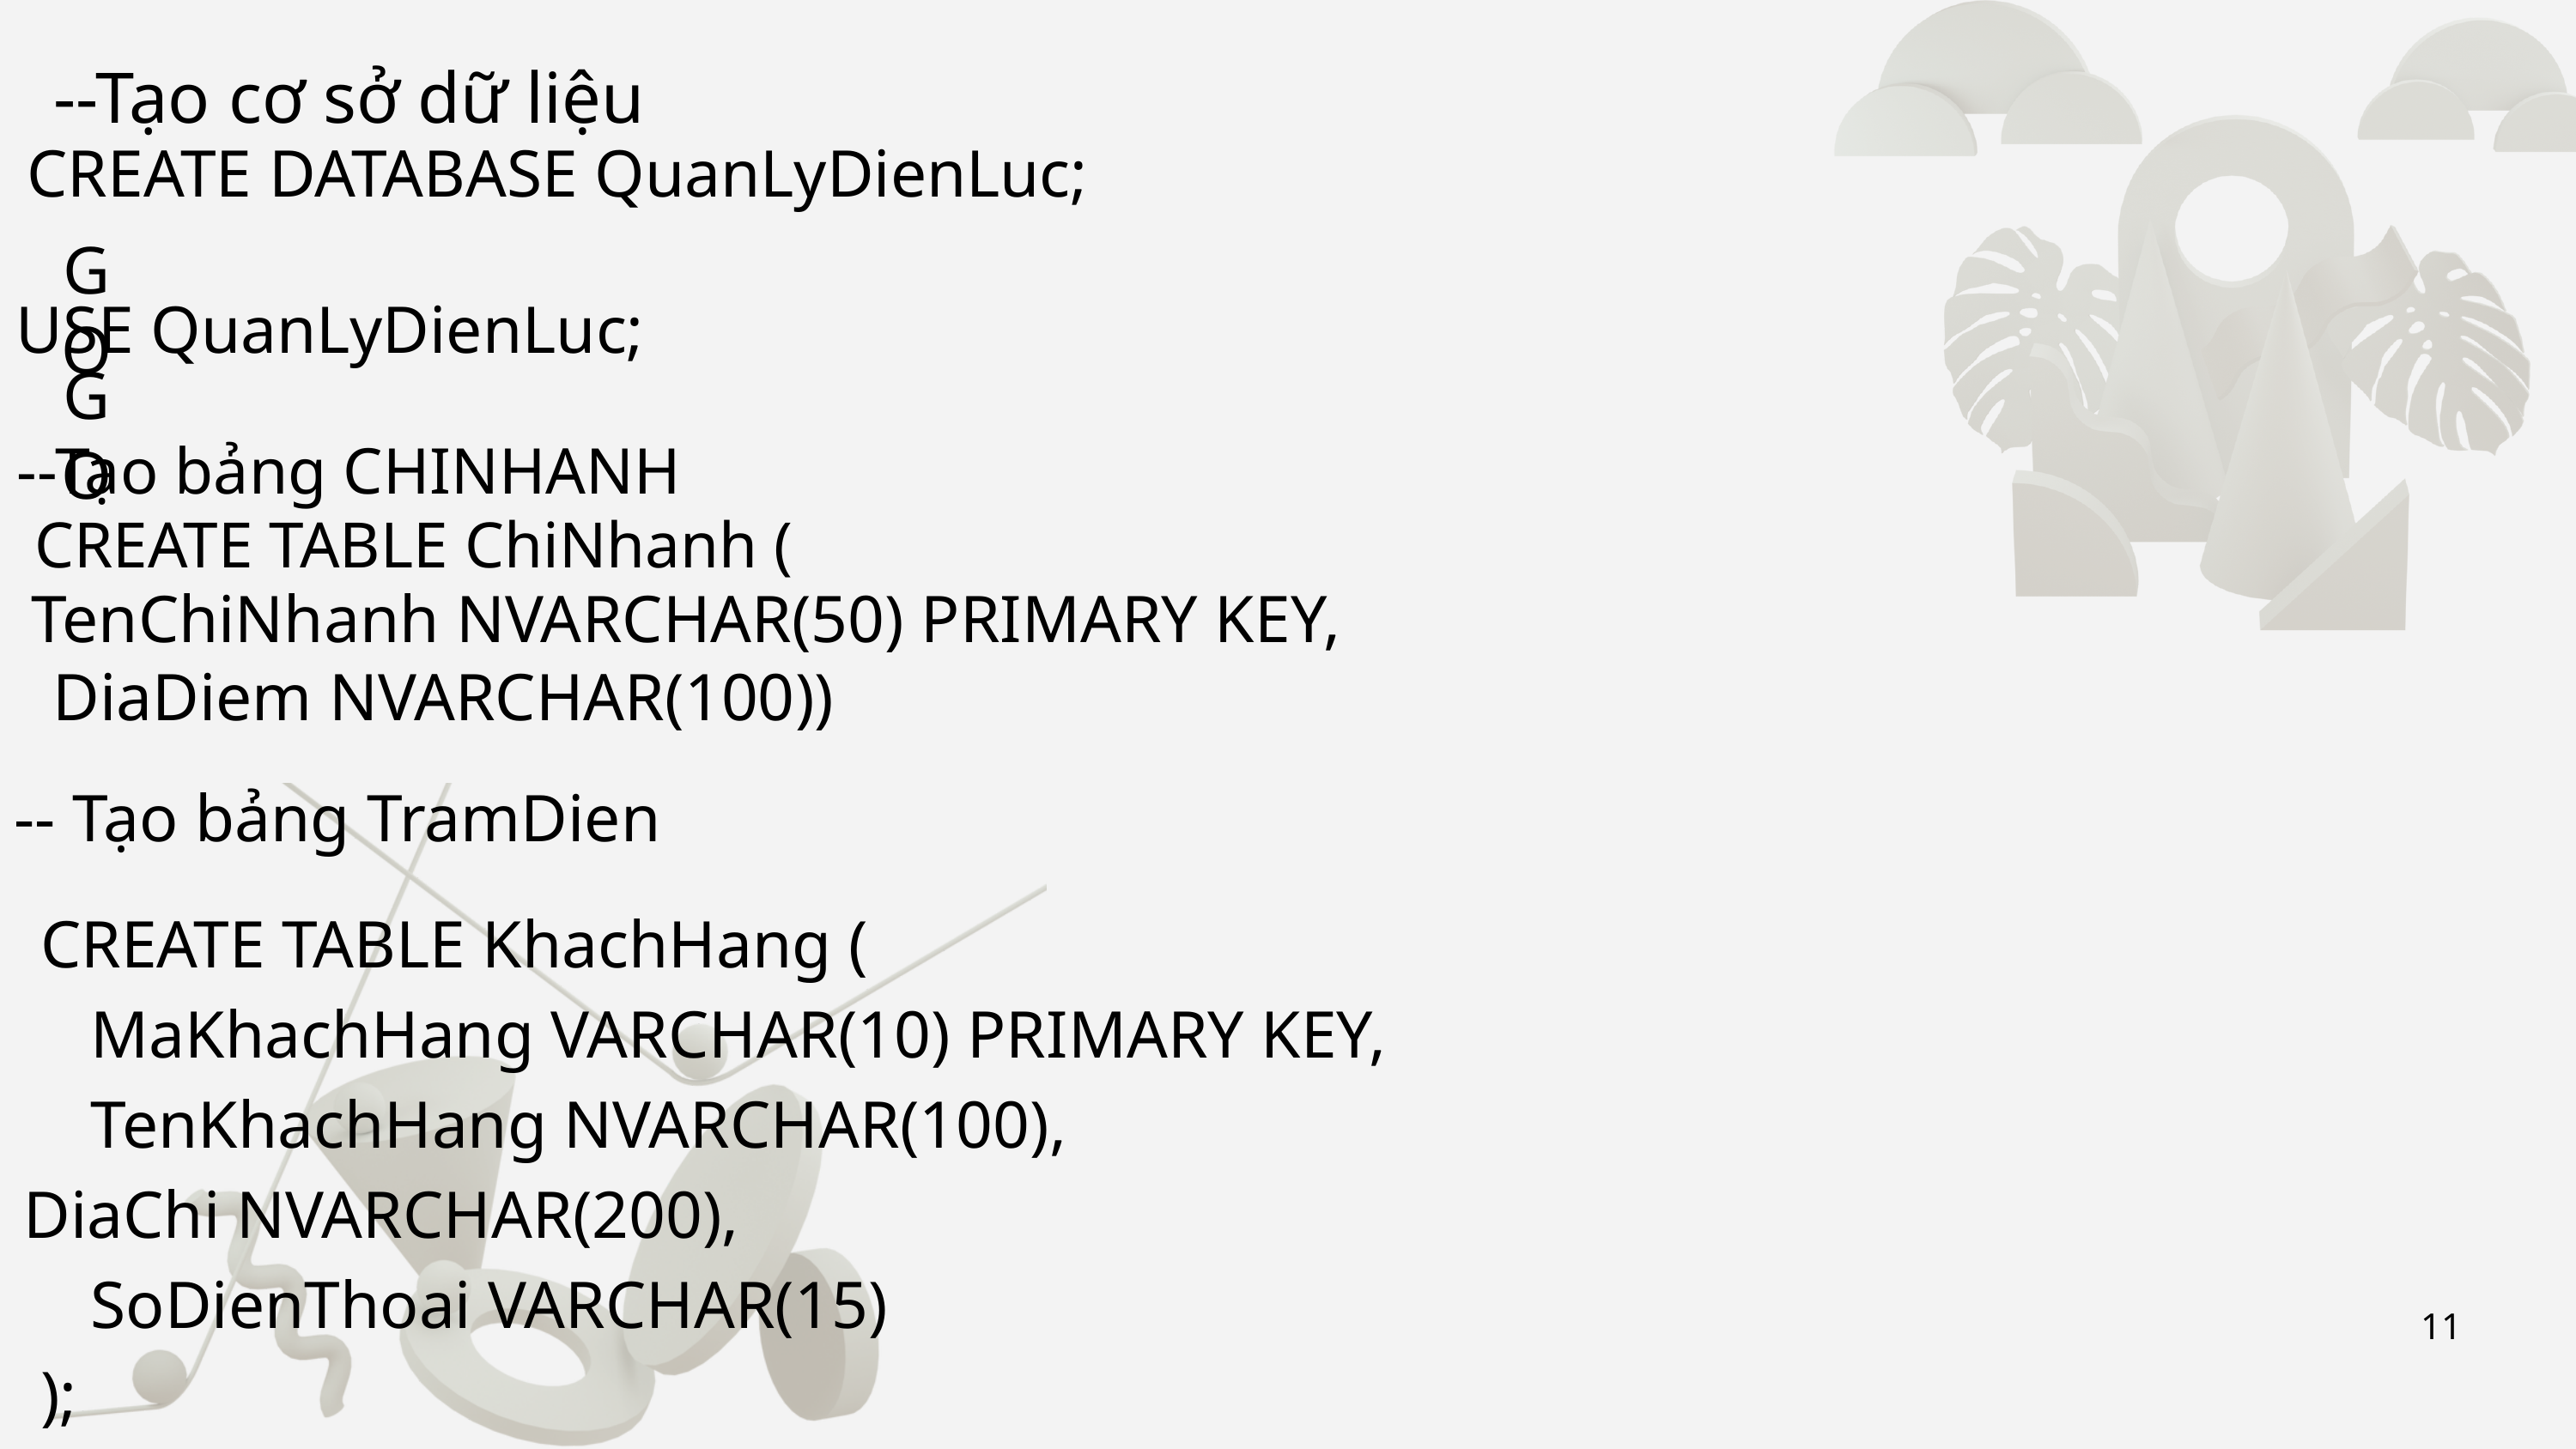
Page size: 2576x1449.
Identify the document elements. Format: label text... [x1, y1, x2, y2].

text_box CREATE TABLE KhachHang ( MaKhachHang VARCHAR(10) PRIMARY KEY, TenKhachHang NVARCHAR(100), DiaChi NVARCHAR(200), SoDienThoai VARCHAR(15) ); [23, 890, 1422, 1449]
text_box DiaDiem NVARCHAR(100)) [43, 654, 844, 813]
text_box TenChiNhanh NVARCHAR(50) PRIMARY KEY, [0, 576, 1346, 735]
text_box [52, 783, 1047, 890]
text_box CREATE TABLE ChiNhanh ( [23, 503, 805, 576]
text_box USE QuanLyDienLuc; [0, 287, 662, 428]
text_box -- Tạo bảng TramDien [0, 764, 736, 855]
text_box GO [43, 227, 131, 287]
text_box GO [43, 353, 131, 428]
text_box 11 [2421, 1296, 2463, 1348]
text_box --Tạo cơ sở dữ liệu [46, 39, 653, 130]
text_box CREATE DATABASE QuanLyDienLuc; [0, 130, 1117, 289]
text_box [1833, 0, 2576, 631]
text_box --Tạo bảng CHINHANH [0, 428, 775, 506]
